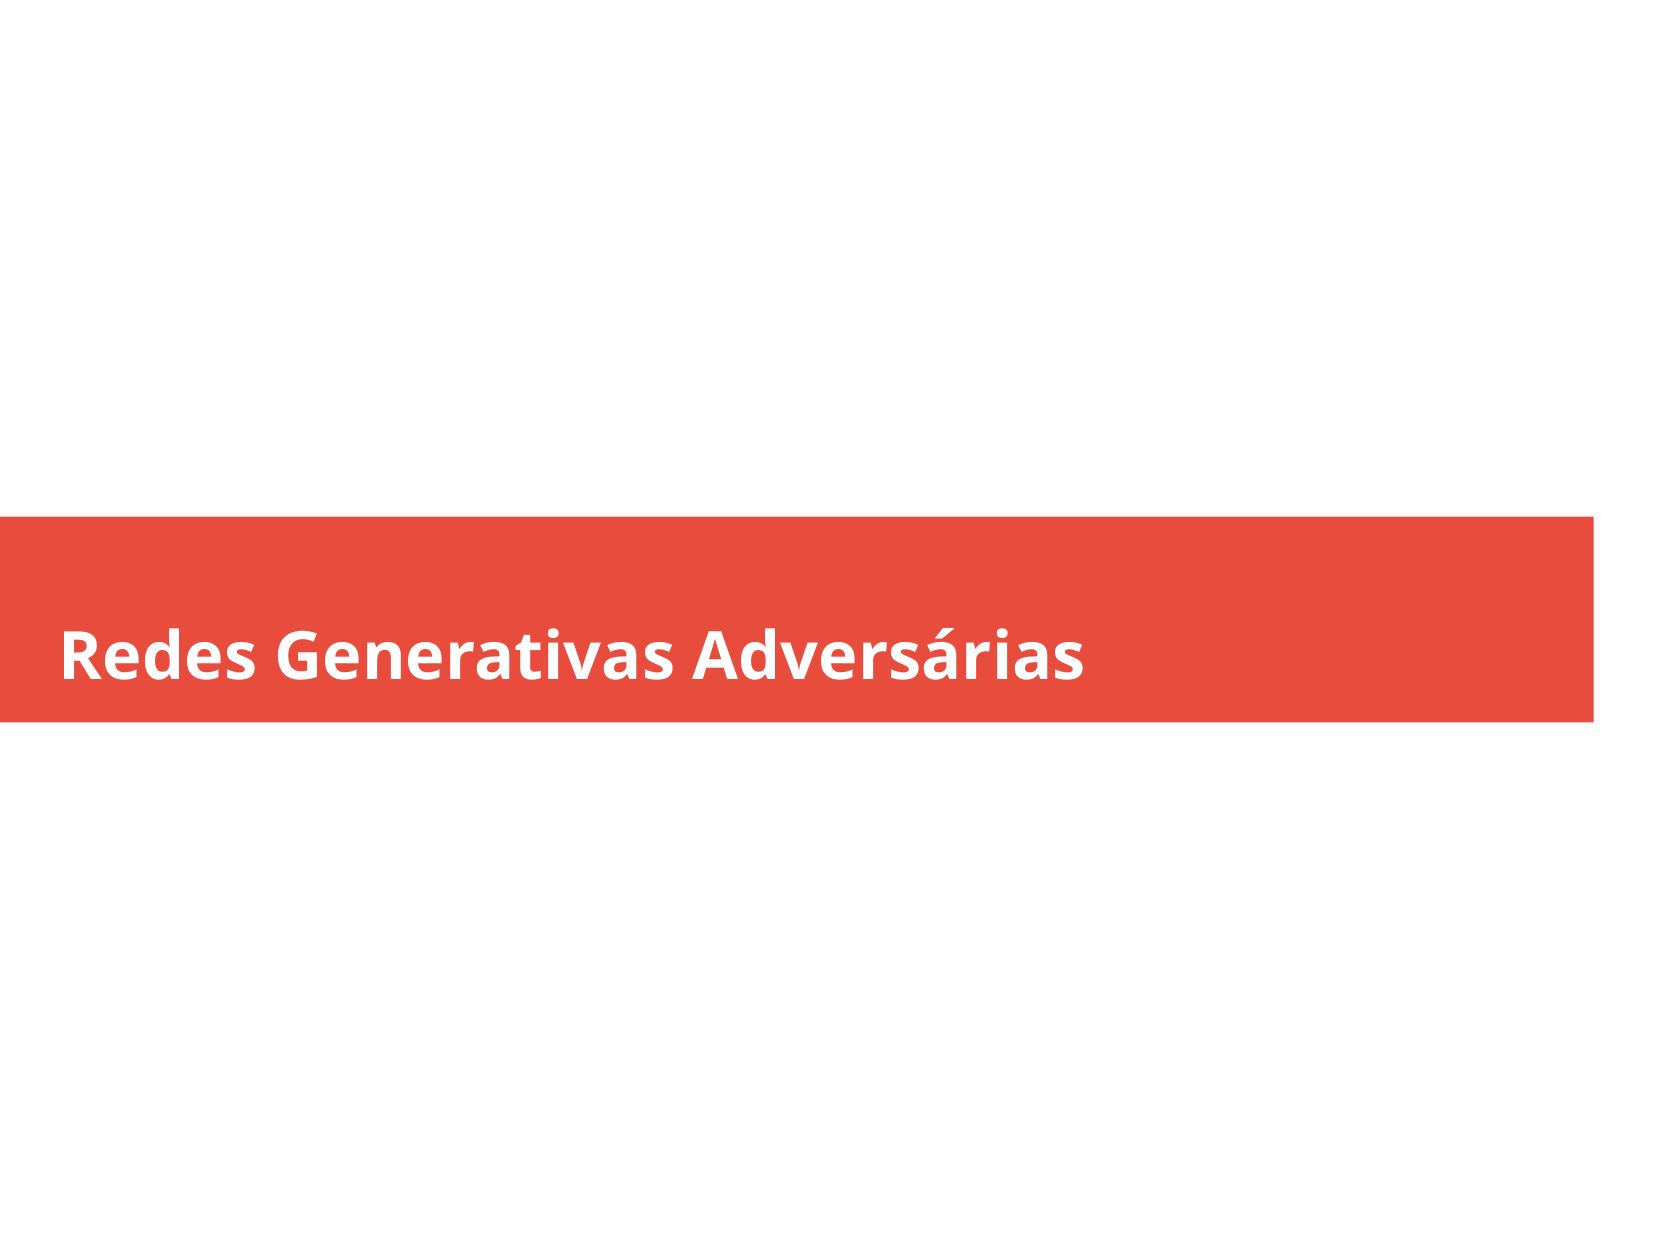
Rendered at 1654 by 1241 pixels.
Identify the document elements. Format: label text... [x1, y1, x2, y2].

text_box Redes Generativas Adversárias [58, 546, 1594, 693]
